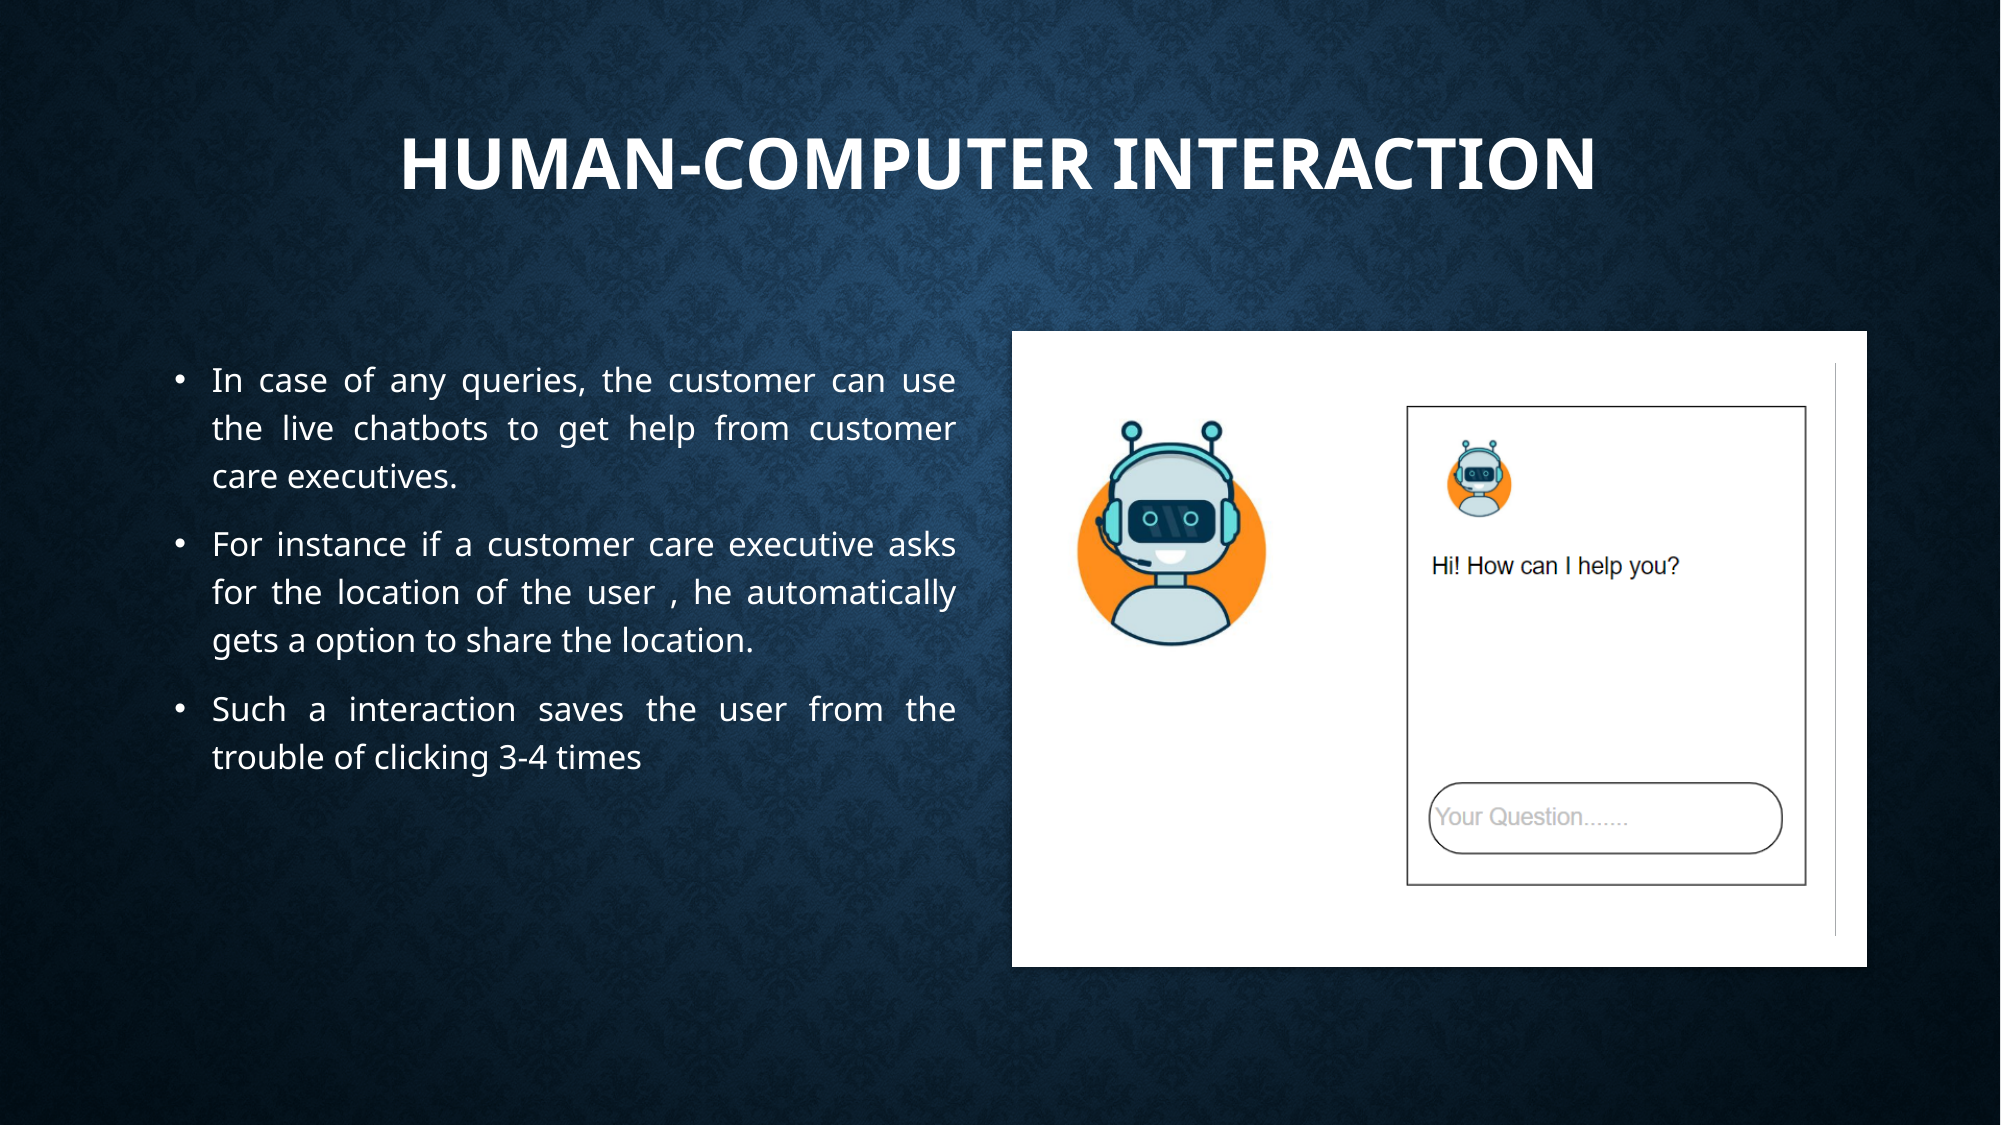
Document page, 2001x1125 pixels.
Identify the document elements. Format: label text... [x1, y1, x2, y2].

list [1042, 362, 1837, 937]
list In case of any queries, the customer can use the live chatbots to get help from customer care executives. For instance if a customer care executive asks for the location of the user , he automatically gets a option to share the location. Such a interaction saves the user from the trouble of clicking 3-4 times [149, 343, 973, 950]
title Human-Computer Interaction [149, 99, 1849, 318]
